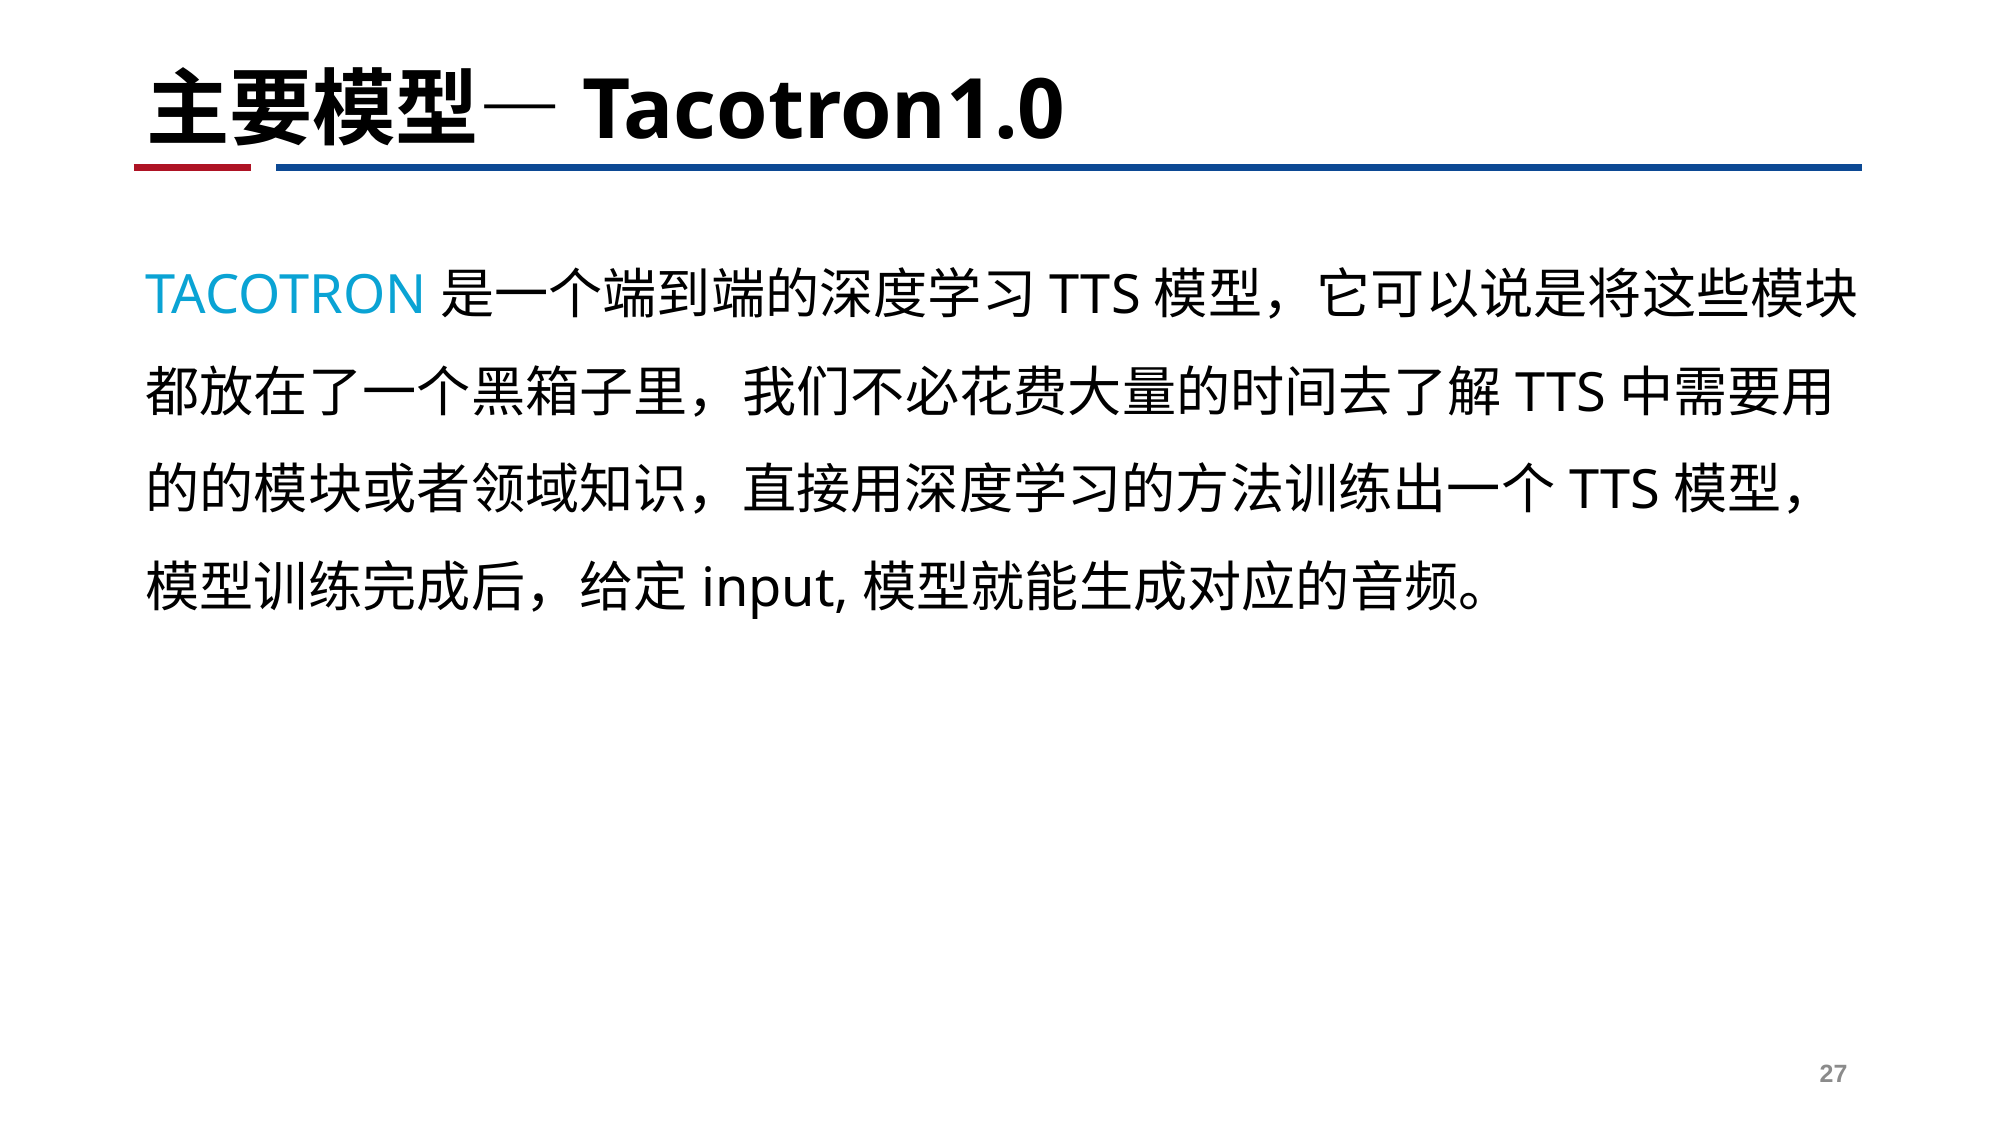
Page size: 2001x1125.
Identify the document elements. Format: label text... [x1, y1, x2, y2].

title 主要模型—Tacotron1.0 [130, 0, 1885, 163]
slide_number 27 [1412, 1042, 1863, 1103]
text_box TACOTRON是一个端到端的深度学习TTS模型，它可以说是将这些模块都放在了一个黑箱子里，我们不必花费大量的时间去了解TTS中需要用的的模块或者领域知识，直接用深度学习的方法训练出一个TTS模型，模型训练完成后，给定input,模型就能生成对应的音频。 [130, 219, 1885, 625]
